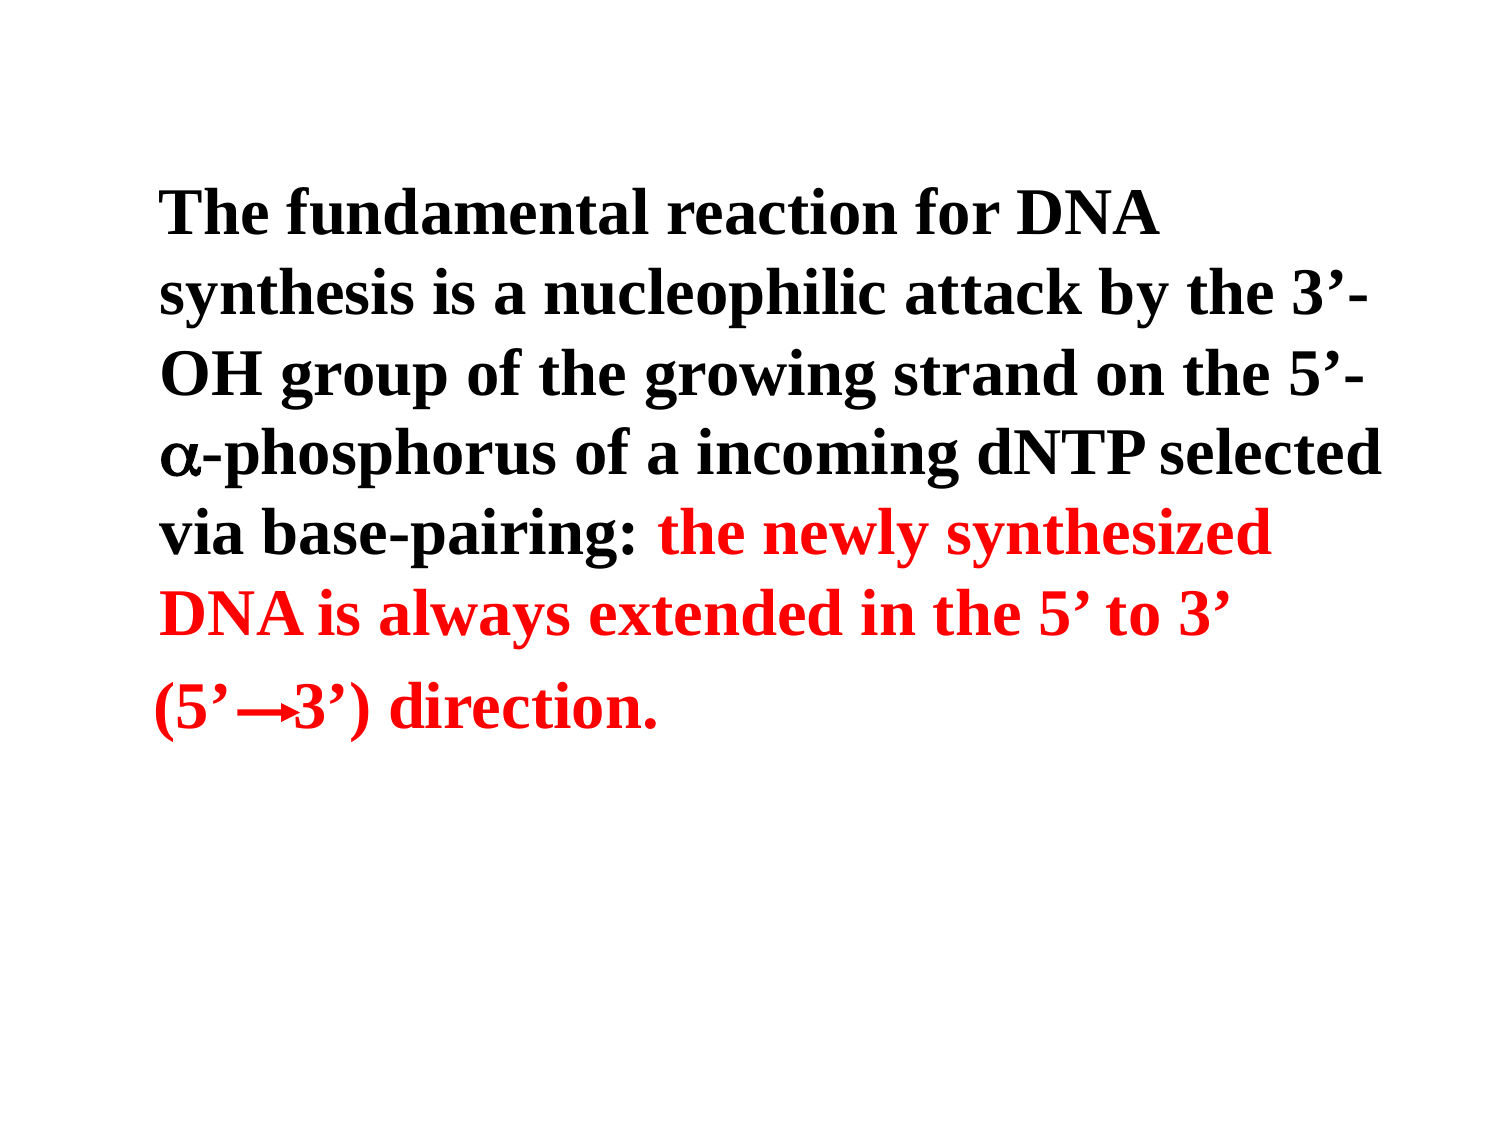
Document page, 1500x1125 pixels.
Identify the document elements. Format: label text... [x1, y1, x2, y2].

text_box [237, 706, 301, 719]
list The fundamental reaction for DNA synthesis is a nucleophilic attack by the 3’-OH group of the growing strand on the 5’-a-phosphorus of a incoming dNTP selected via base-pairing: the newly synthesized DNA is always extended in the 5’ to 3’ (5’ 3’) direction. [88, 160, 1436, 837]
